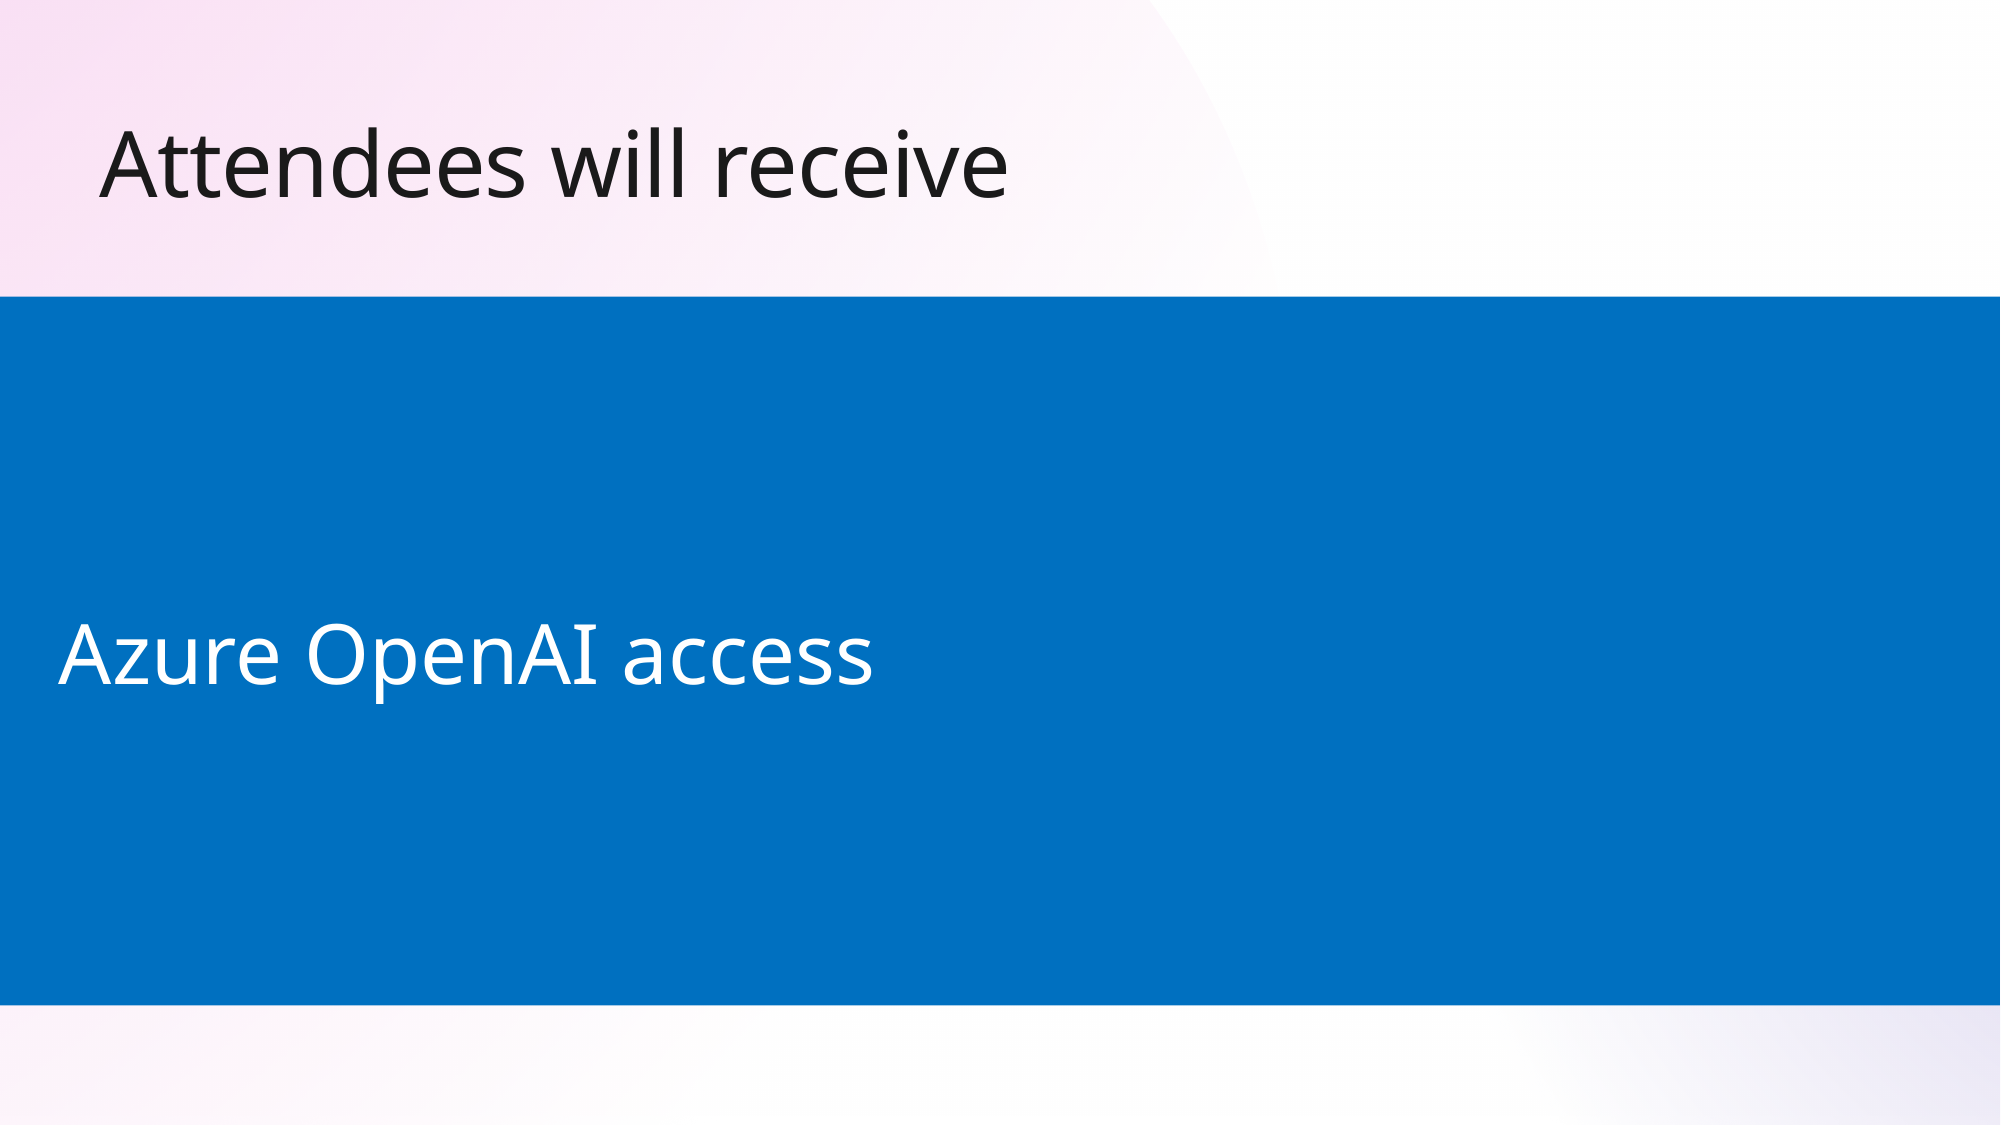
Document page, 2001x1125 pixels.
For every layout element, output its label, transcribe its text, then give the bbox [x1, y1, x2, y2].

picture [0, 0, 2001, 1125]
text_box Azure OpenAI access [0, 296, 2000, 1006]
title Attendees will receive [99, 99, 1900, 235]
